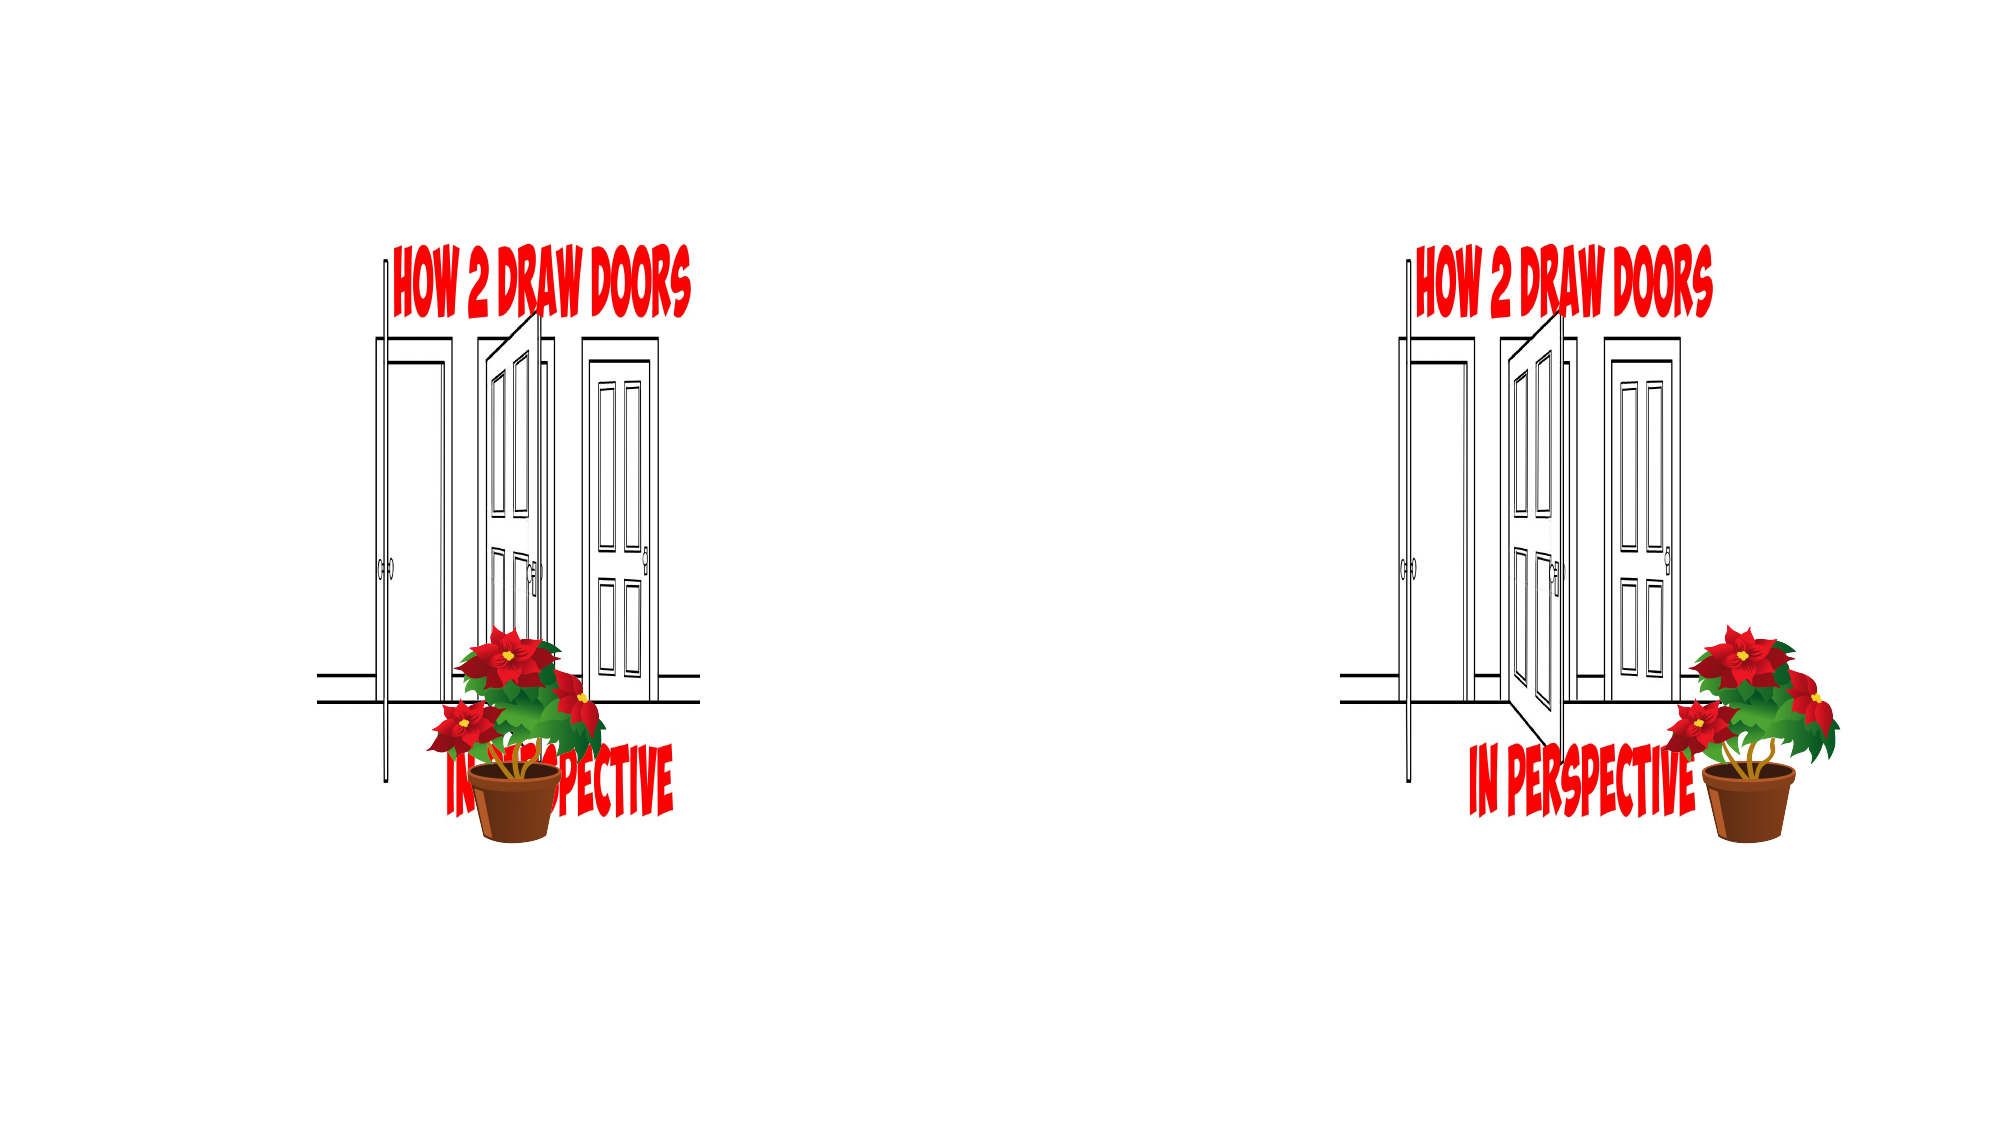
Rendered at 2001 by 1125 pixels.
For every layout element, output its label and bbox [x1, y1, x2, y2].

picture [1659, 623, 1843, 845]
text_box [95, 11, 921, 1062]
picture [424, 623, 609, 845]
text_box [1118, 10, 1944, 1061]
